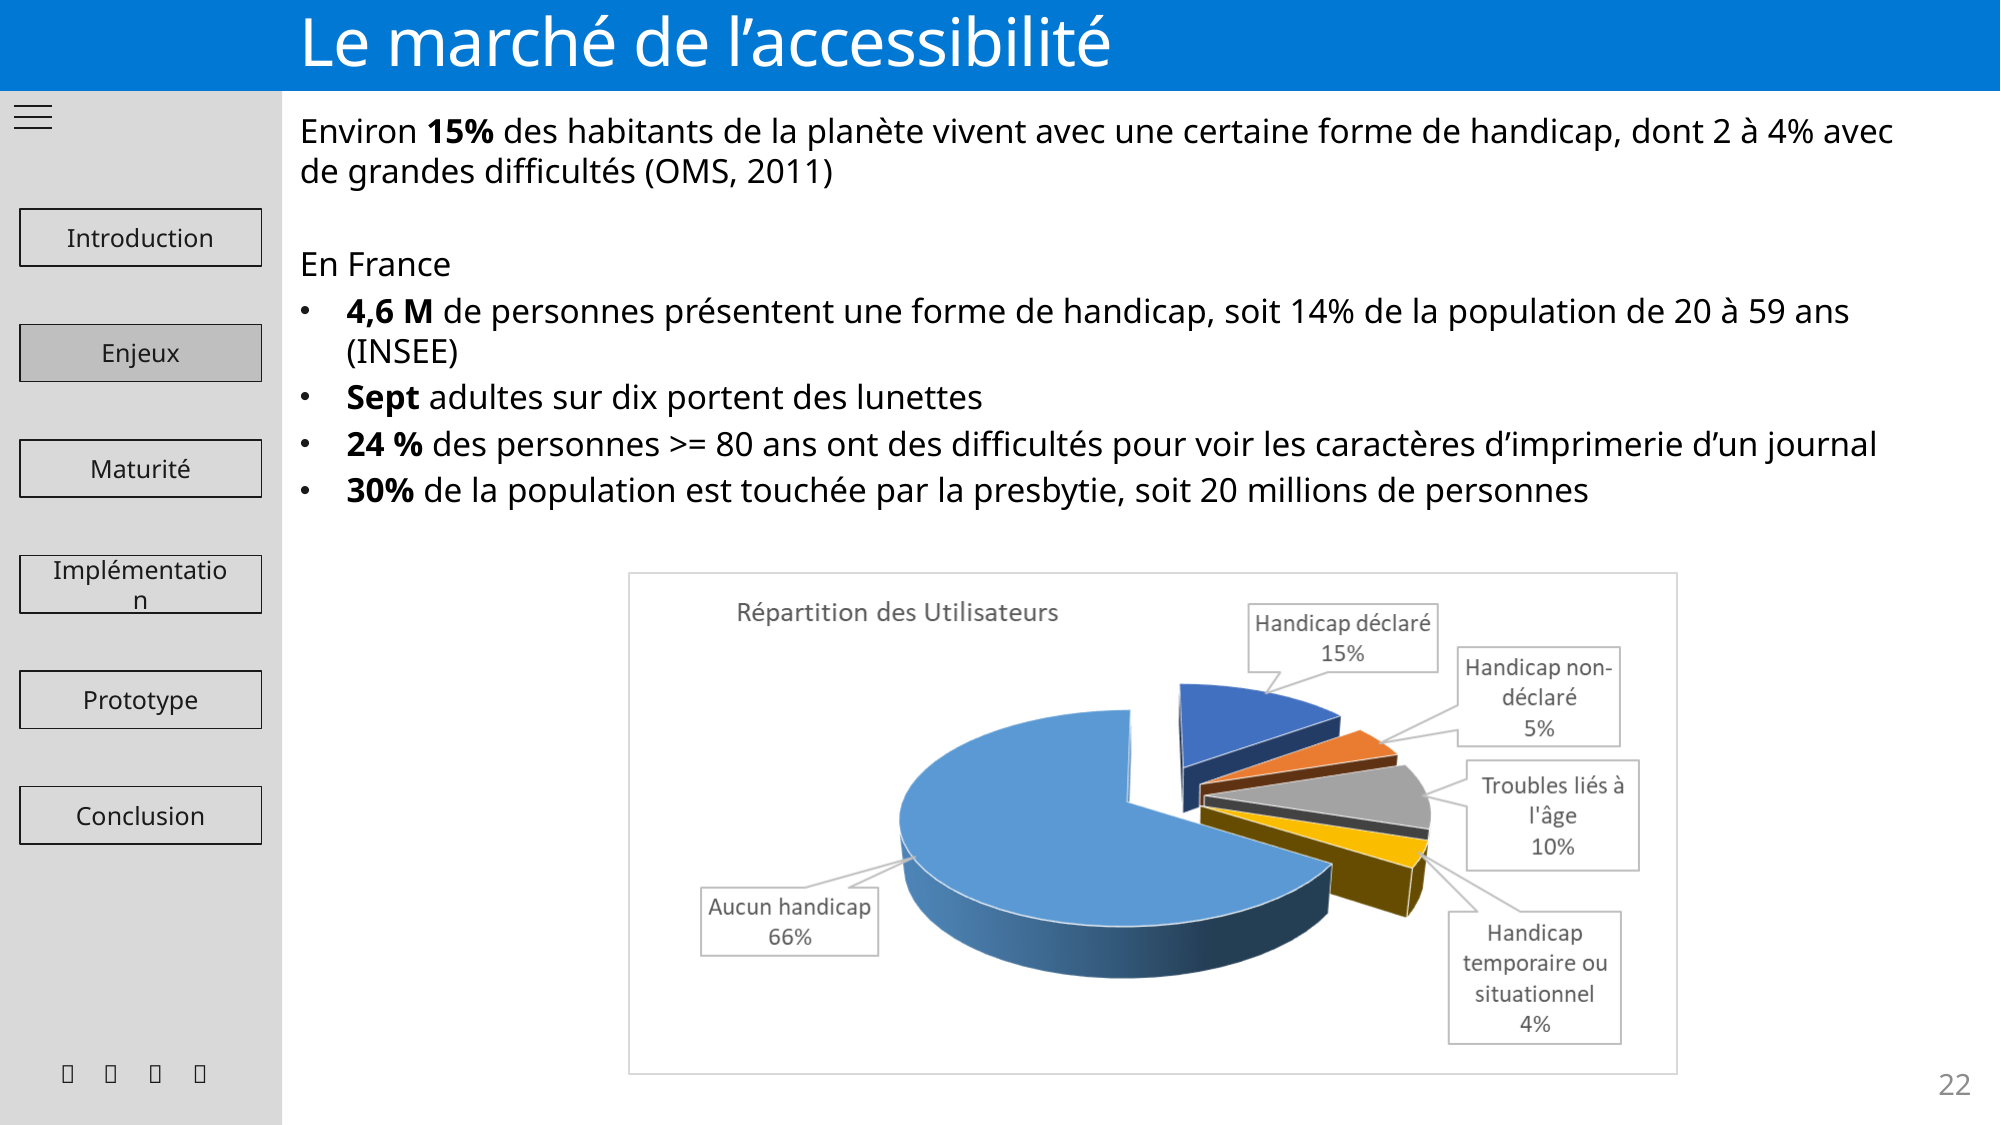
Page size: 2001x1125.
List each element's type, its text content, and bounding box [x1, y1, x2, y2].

text_box Implémentation [19, 555, 262, 614]
text_box Maturité [19, 439, 262, 498]
title Le marché de l’accessibilité [299, 0, 1904, 81]
text_box Enjeux [19, 324, 262, 382]
text_box Prototype [19, 670, 262, 729]
text_box  [134, 1052, 178, 1095]
slide_number 22 [1536, 1053, 1987, 1114]
text_box  [88, 1052, 134, 1095]
list Environ 15% des habitants de la planète vivent avec une certaine forme de handicap, dont 2 à 4% avec de grandes difficultés (OMS, 2011) En France 4,6 M de personnes présentent une forme de handicap, soit 14% de la population de 20 à 59 ans (INSEE) Sept adultes sur dix portent des lunettes 24 % des personnes >= 80 ans ont des difficultés pour voir les caractères d’imprimerie d’un journal 30% de la population est touchée par la presbytie, soit 20 millions de personnes [299, 110, 1904, 531]
text_box Conclusion [19, 786, 262, 845]
text_box  [45, 1052, 88, 1095]
text_box Introduction [19, 208, 262, 267]
picture [627, 572, 1678, 1075]
text_box  [178, 1052, 223, 1095]
